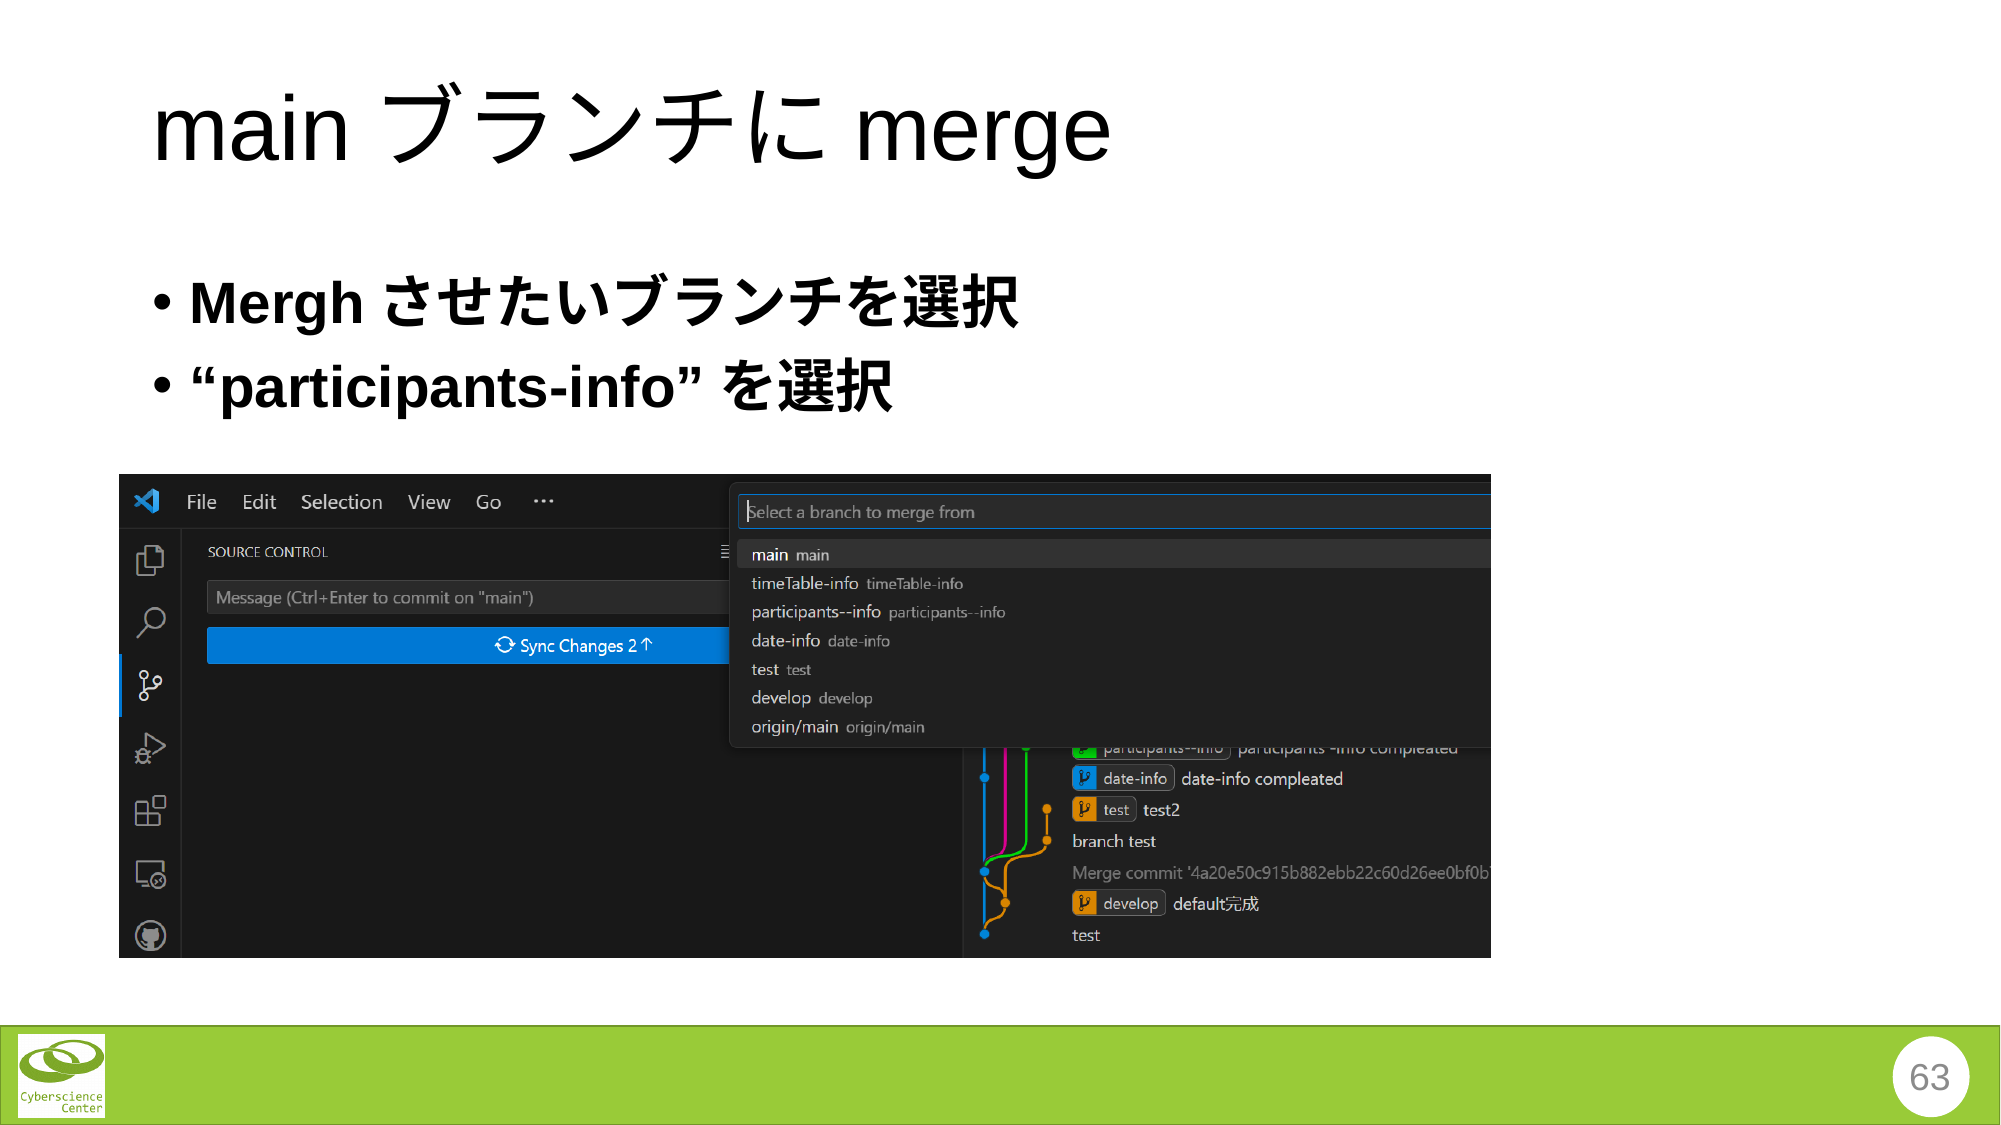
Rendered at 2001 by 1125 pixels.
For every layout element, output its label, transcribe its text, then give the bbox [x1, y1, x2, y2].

list Merghさせたいブランチを選択 “participants-info”を選択 [137, 265, 1863, 980]
picture [119, 474, 1491, 958]
title mainブランチにmerge [137, 22, 1863, 240]
slide_number 63 [1515, 1045, 1966, 1106]
